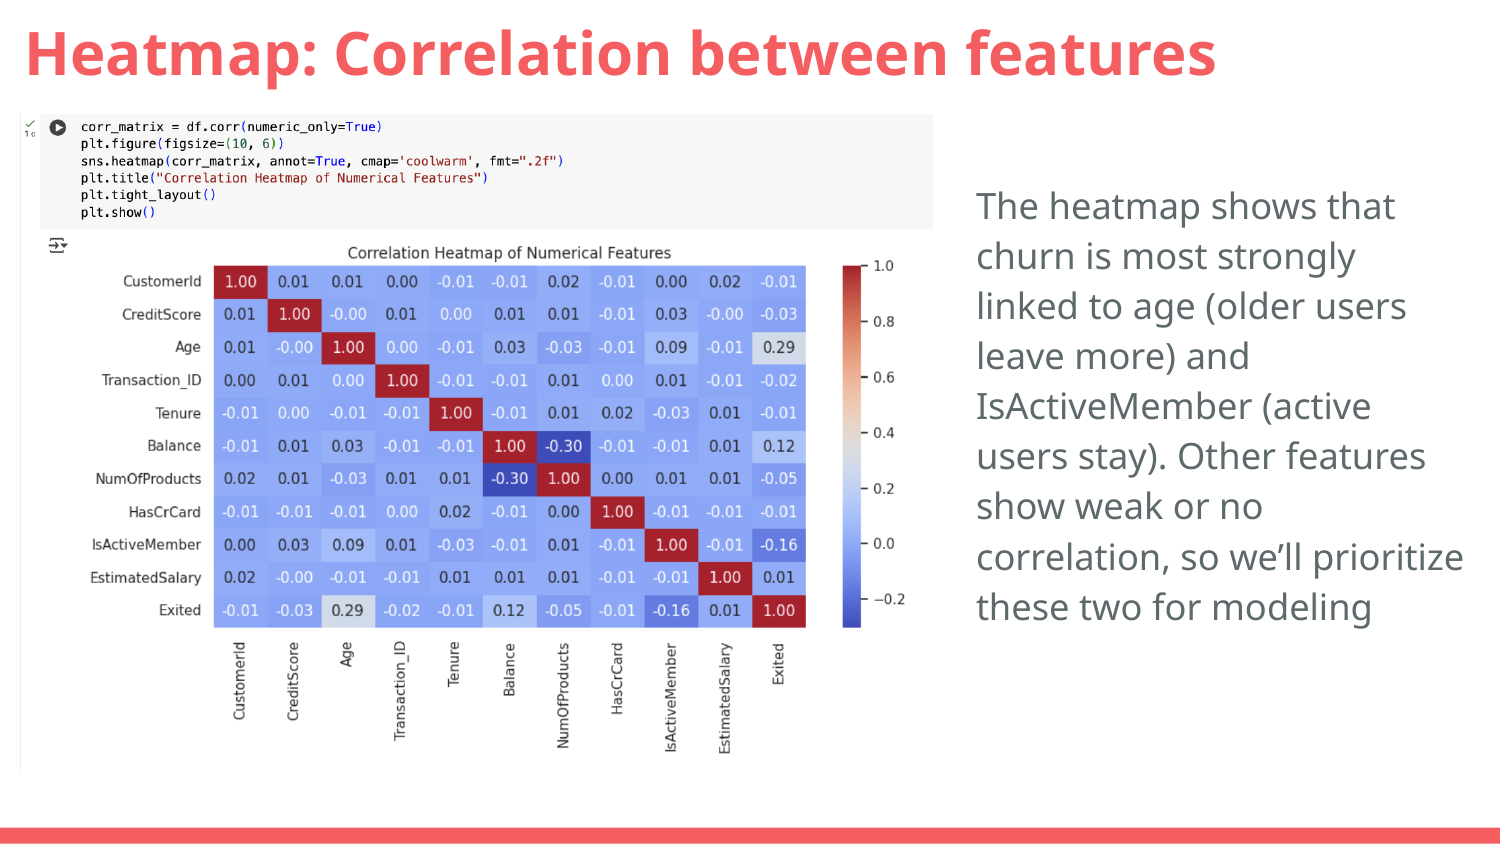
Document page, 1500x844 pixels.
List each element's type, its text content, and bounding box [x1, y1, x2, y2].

list The heatmap shows that churn is most strongly linked to age (older users leave more) and IsActiveMember (active users stay). Other features show weak or no correlation, so we’ll prioritize these two for modeling [961, 161, 1483, 683]
picture [18, 114, 933, 770]
title Heatmap: Correlation between features [9, 0, 1407, 103]
